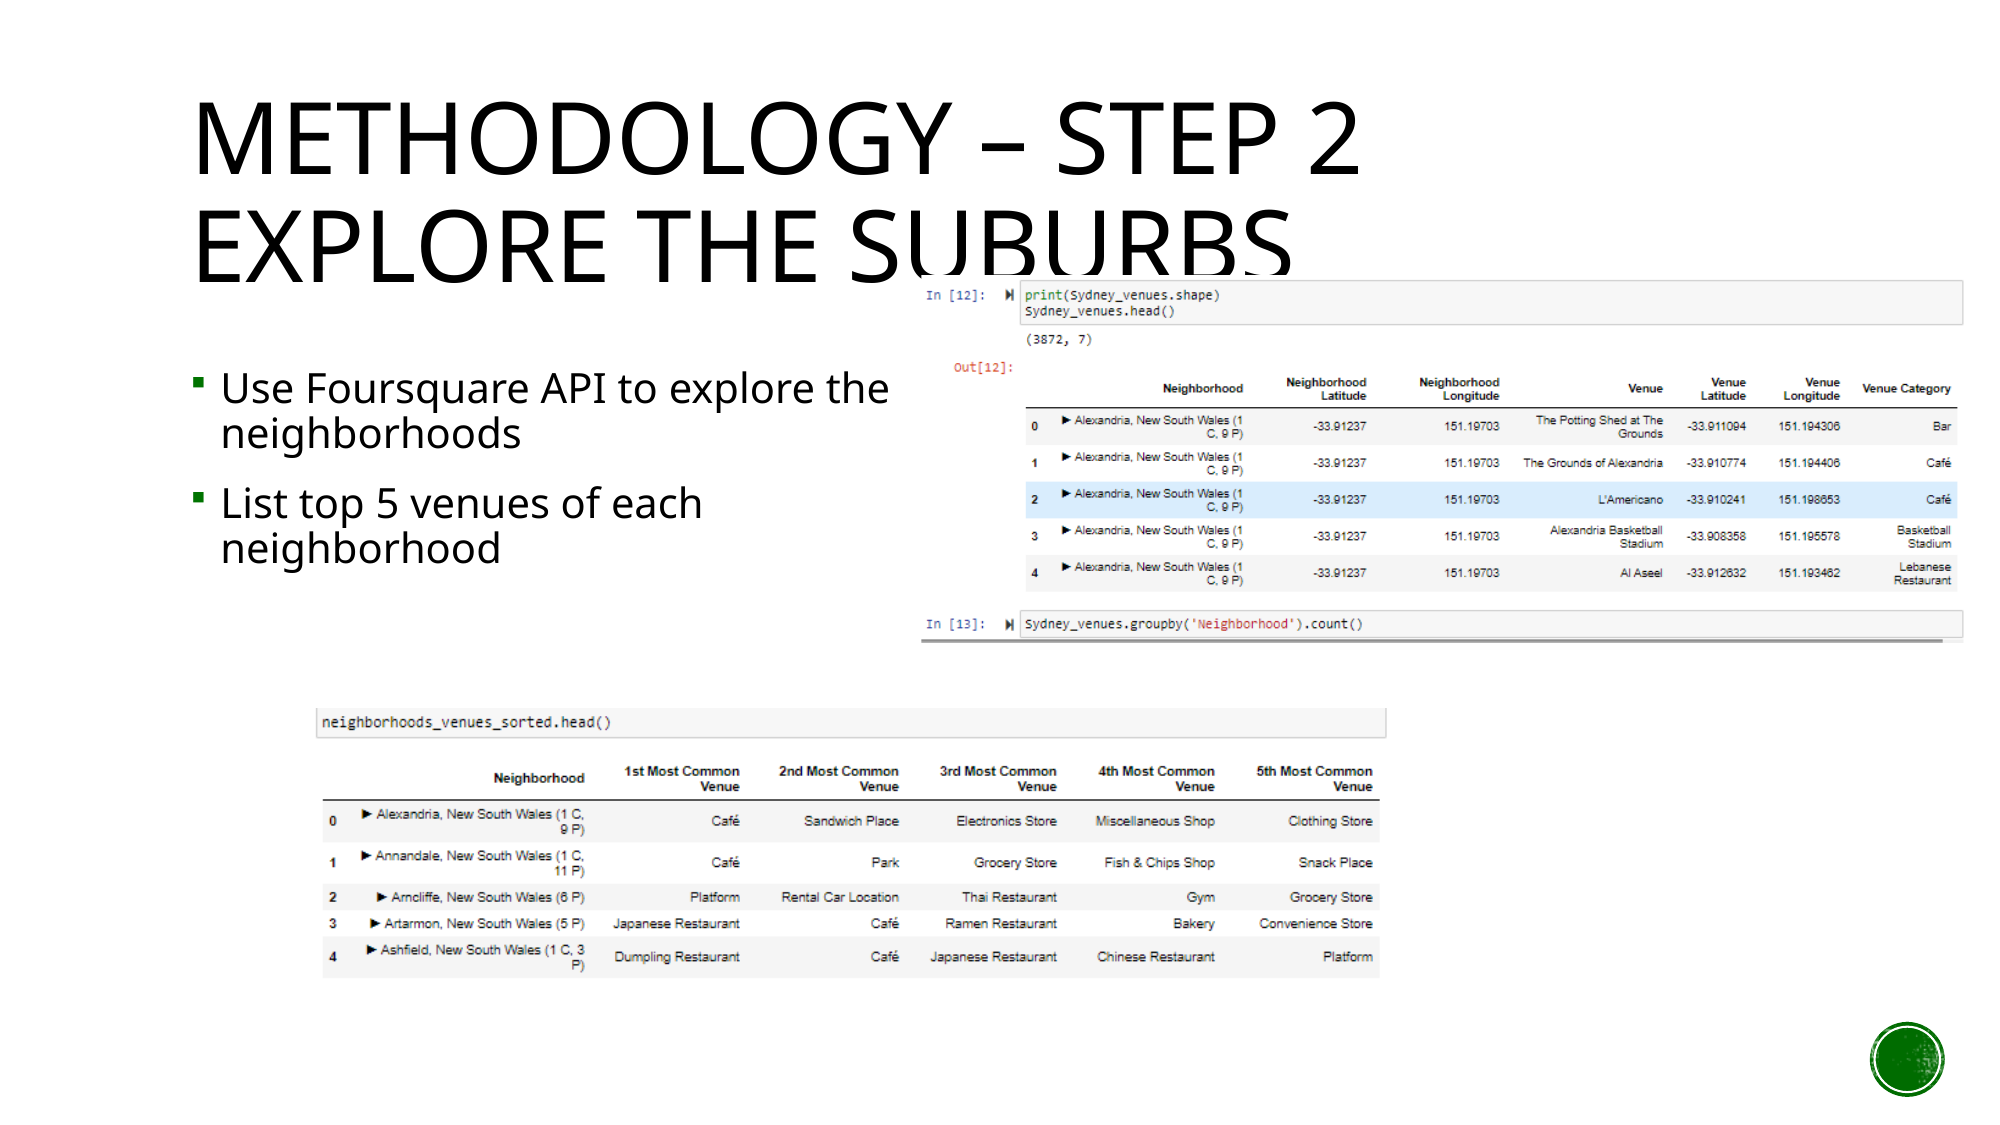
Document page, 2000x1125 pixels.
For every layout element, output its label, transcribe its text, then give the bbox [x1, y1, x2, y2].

picture [921, 275, 1998, 643]
list Use Foursquare API to explore the neighborhoods List top 5 venues of each neighborhood [175, 360, 956, 1013]
title Methodology – Step 2 Explore the Suburbs [175, 79, 1825, 313]
picture [312, 708, 1412, 992]
